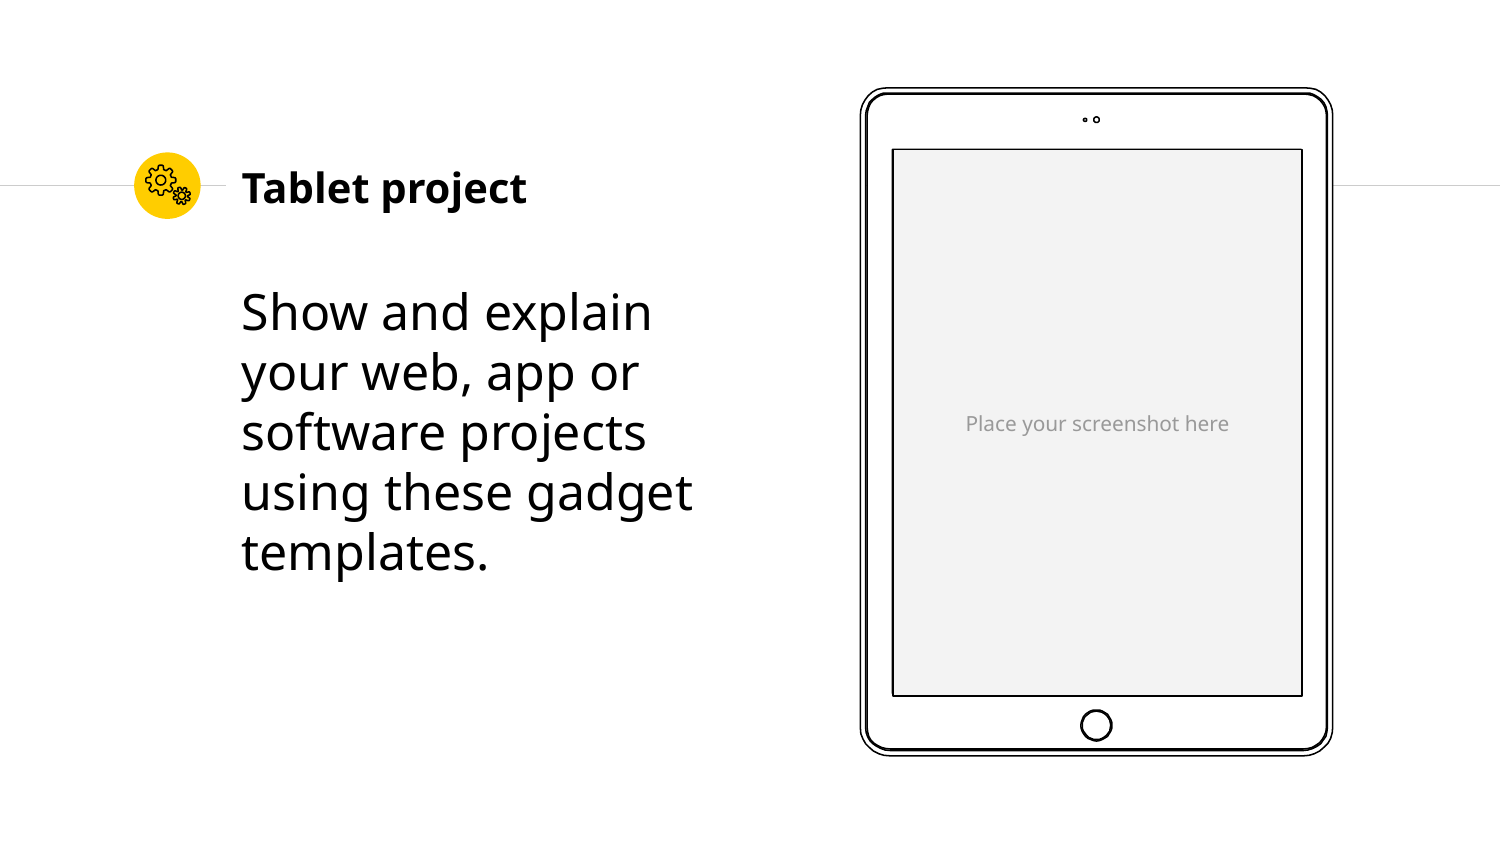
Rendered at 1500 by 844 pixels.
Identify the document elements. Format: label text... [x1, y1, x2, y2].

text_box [145, 164, 191, 205]
list Show and explain your web, app or software projects using these gadget templates. [226, 265, 786, 776]
text_box Place your screenshot here [892, 149, 1302, 697]
title Tablet project [226, 151, 863, 223]
text_box [860, 87, 1333, 756]
